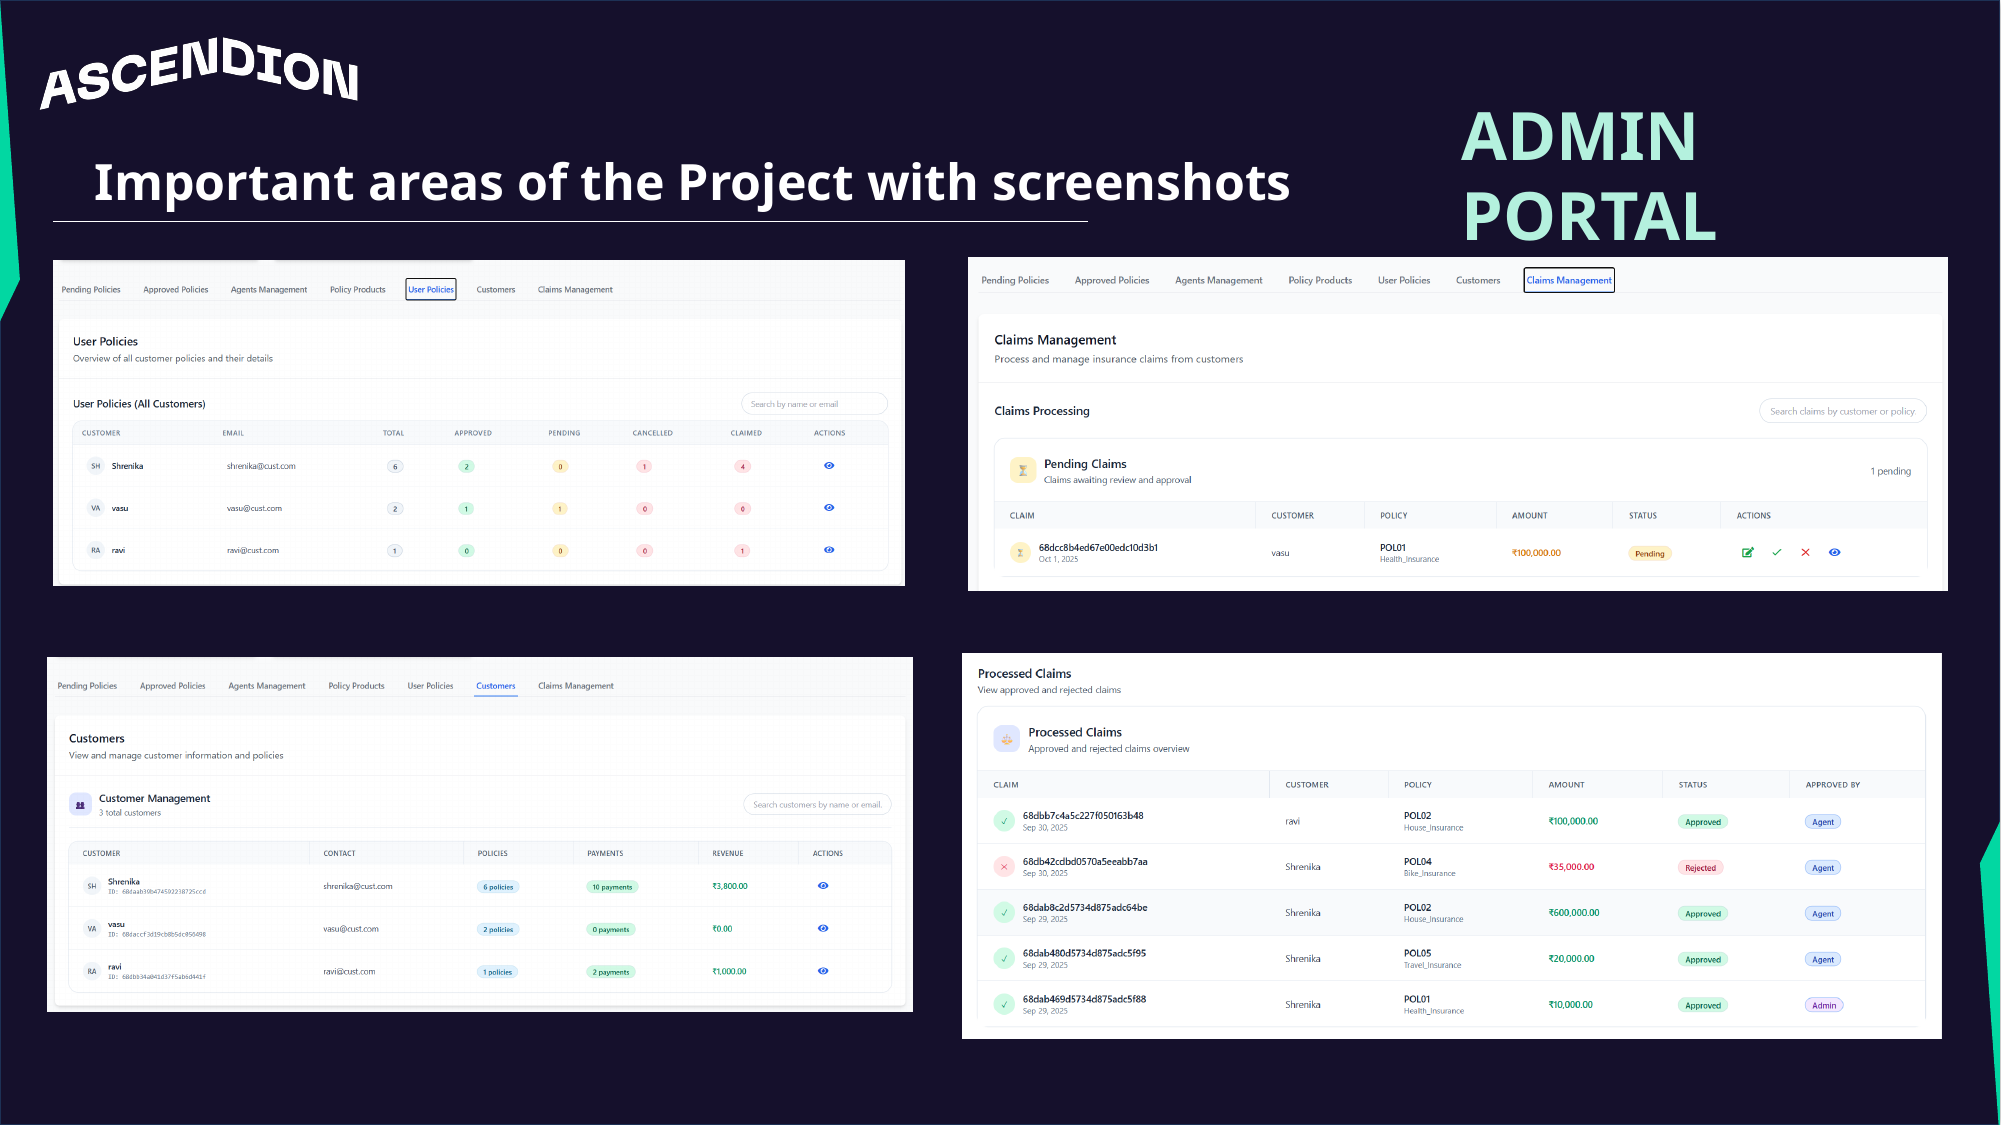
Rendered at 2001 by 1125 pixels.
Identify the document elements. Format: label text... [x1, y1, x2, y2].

picture [968, 257, 1948, 591]
text_box Important areas of the Project with screenshots [29, 142, 1358, 218]
picture [47, 657, 913, 1013]
picture [962, 653, 1942, 1039]
picture [53, 260, 905, 586]
text_box [0, 0, 2000, 1125]
text_box ADMIN PORTAL [1446, 86, 1772, 257]
text_box [0, 0, 20, 322]
picture [1, 0, 396, 148]
text_box [1979, 821, 2000, 1125]
